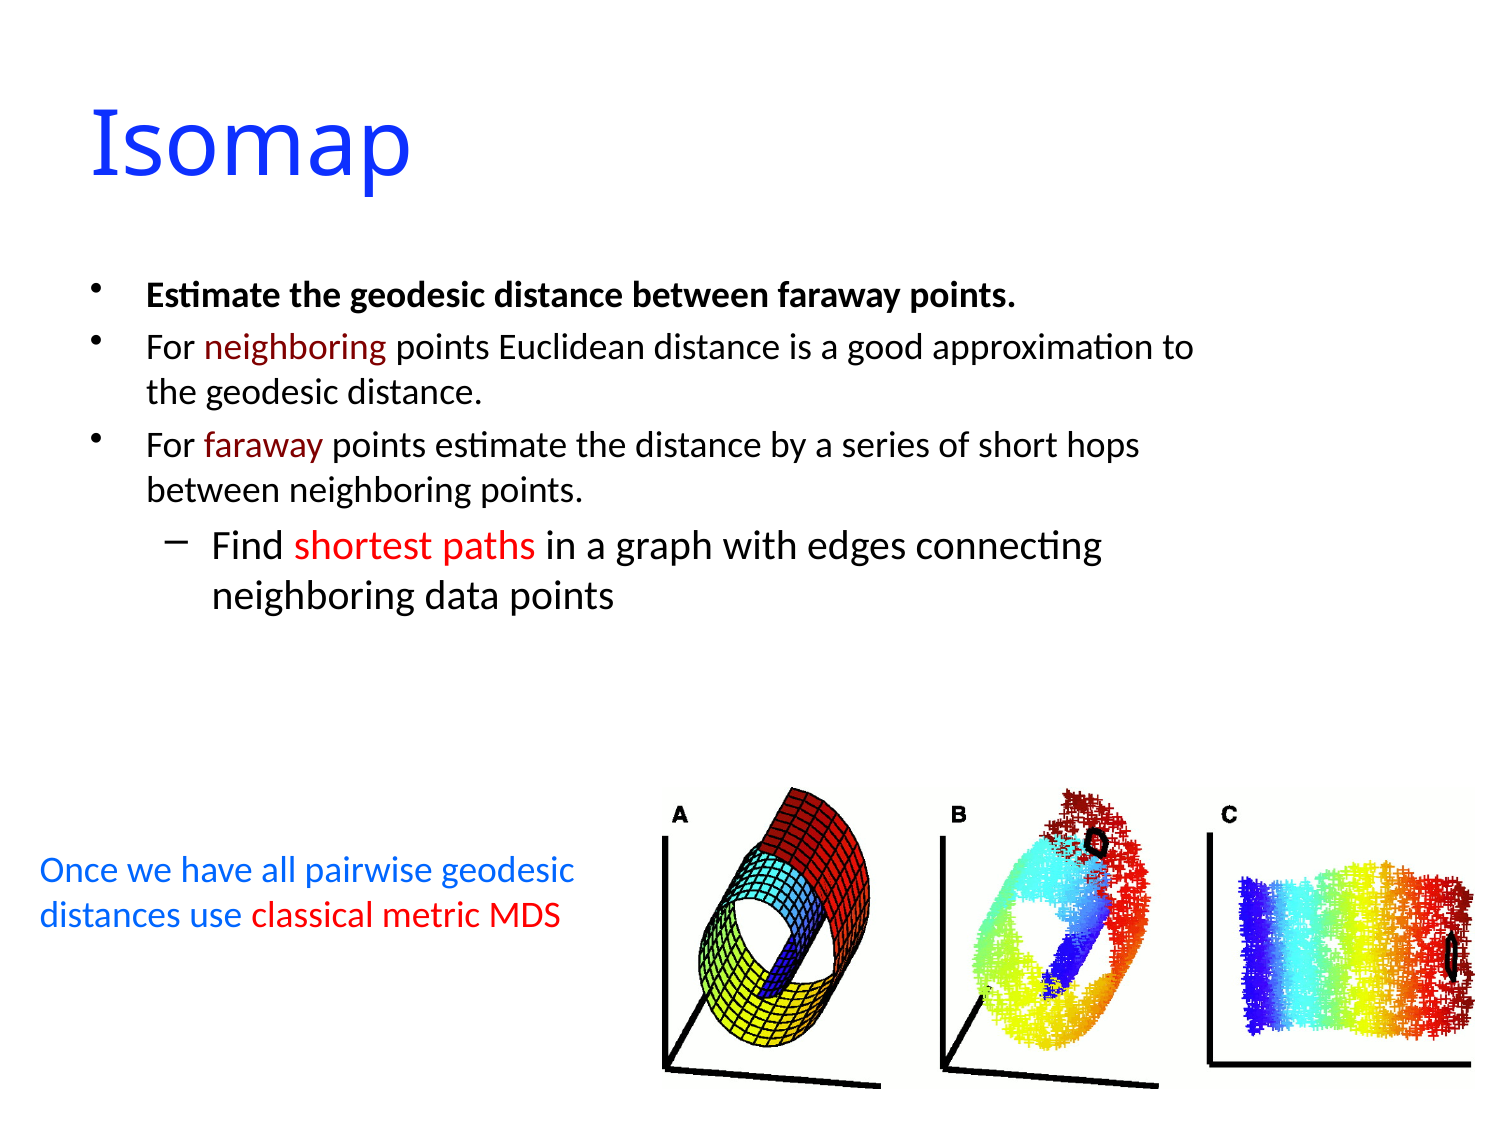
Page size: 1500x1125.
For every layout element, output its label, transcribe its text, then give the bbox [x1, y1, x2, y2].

text_box Estimate the geodesic distance between faraway points. For neighboring points Euclidean distance is a good approximation to the geodesic distance. For faraway points estimate the distance by a series of short hops between neighboring points. Find shortest paths in a graph with edges connecting neighboring data points [74, 262, 1263, 575]
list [662, 787, 1476, 1090]
text_box Once we have all pairwise geodesic distances use classical metric MDS [24, 837, 625, 943]
title Isomap [75, 45, 1425, 233]
